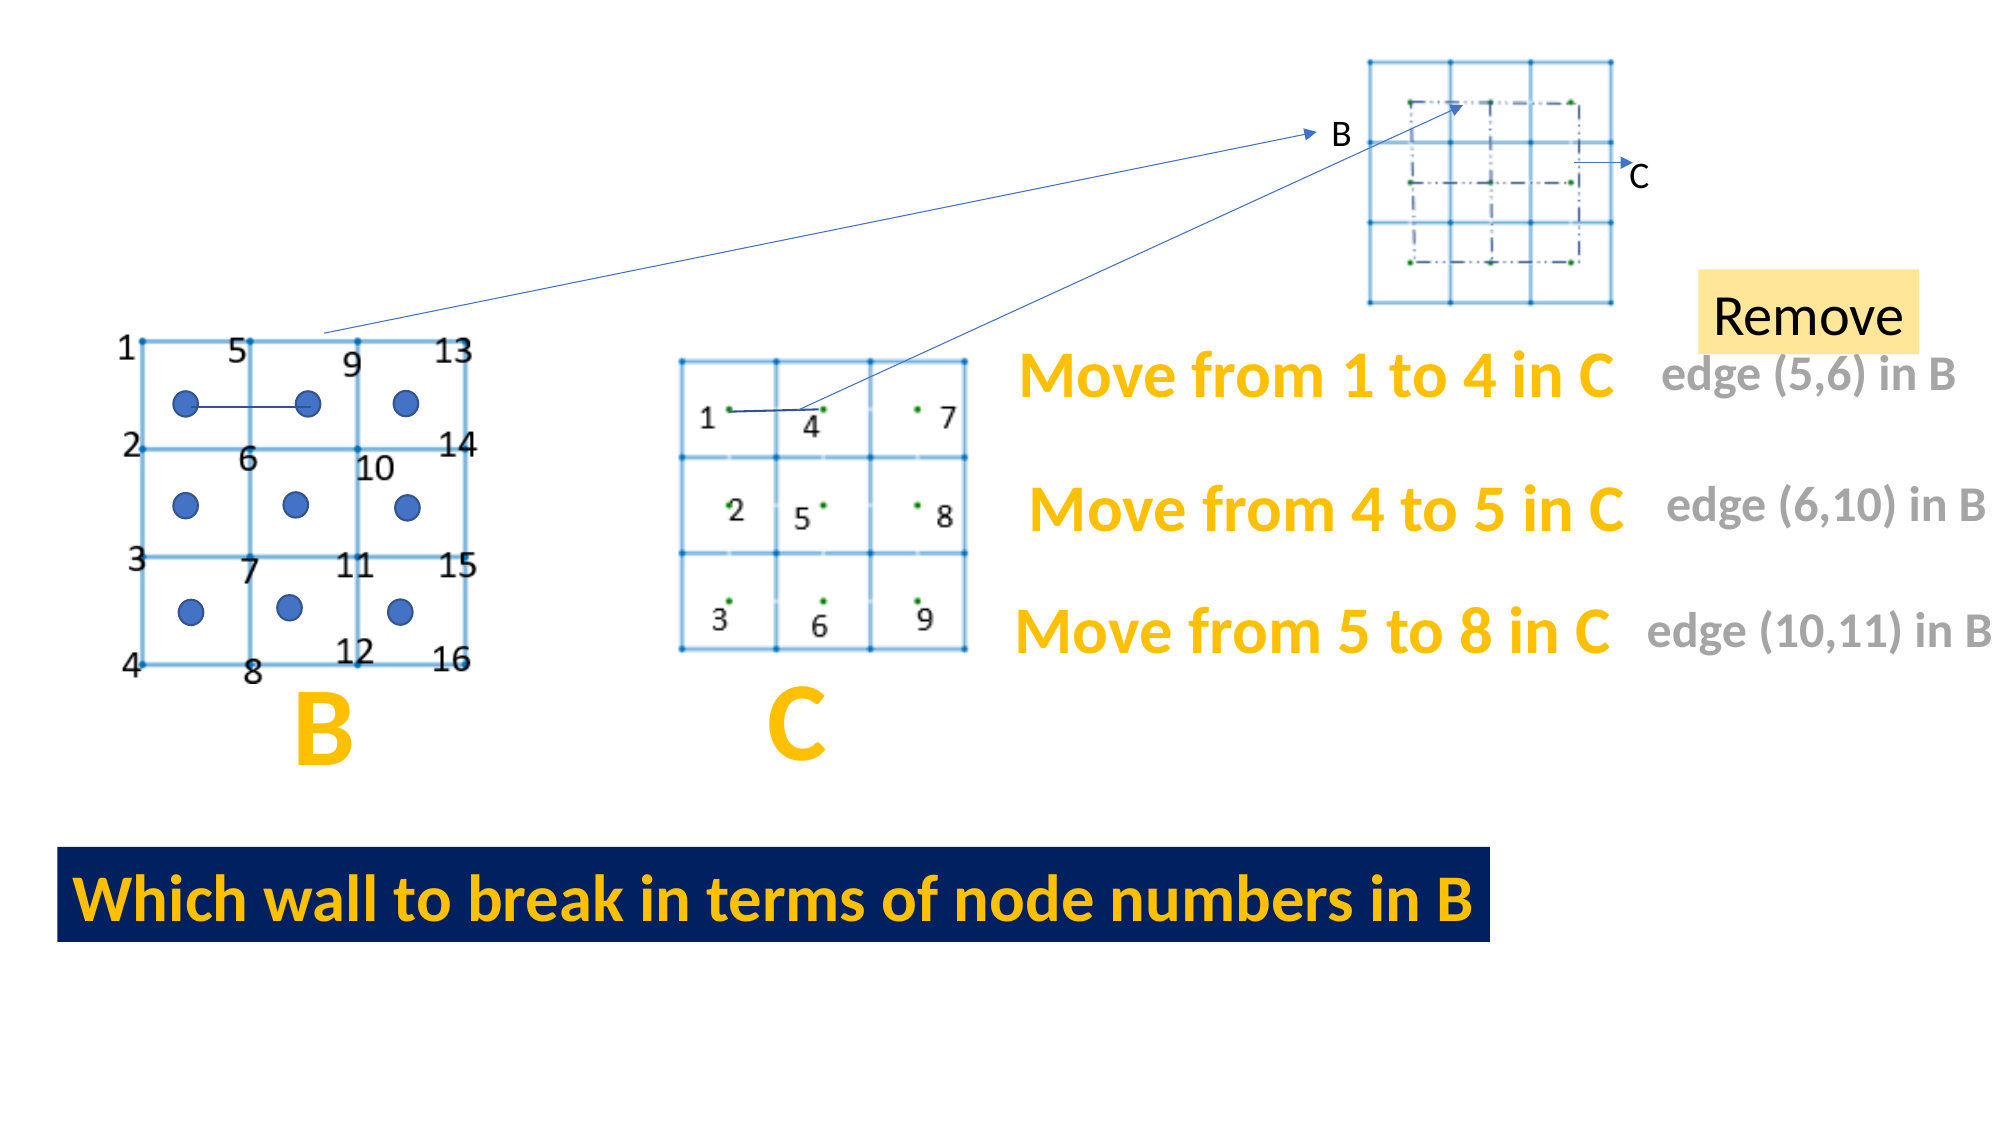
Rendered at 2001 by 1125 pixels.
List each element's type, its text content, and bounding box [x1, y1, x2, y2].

text_box edge (10,11) in B [1631, 589, 2000, 665]
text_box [796, 105, 1464, 411]
text_box Move from 5 to 8 in C [999, 579, 1627, 675]
text_box edge (5,6) in B [1645, 333, 1972, 409]
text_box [109, 327, 990, 798]
text_box Remove [1698, 269, 1920, 355]
text_box Move from 4 to 5 in C [1013, 456, 1641, 552]
picture [1359, 40, 1630, 315]
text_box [324, 132, 796, 334]
text_box Which wall to break in terms of node numbers in B [57, 846, 1490, 942]
text_box edge (6,10) in B [1650, 463, 2000, 539]
text_box Move from 1 to 4 in C [1003, 323, 1630, 418]
text_box C [1630, 143, 1665, 204]
